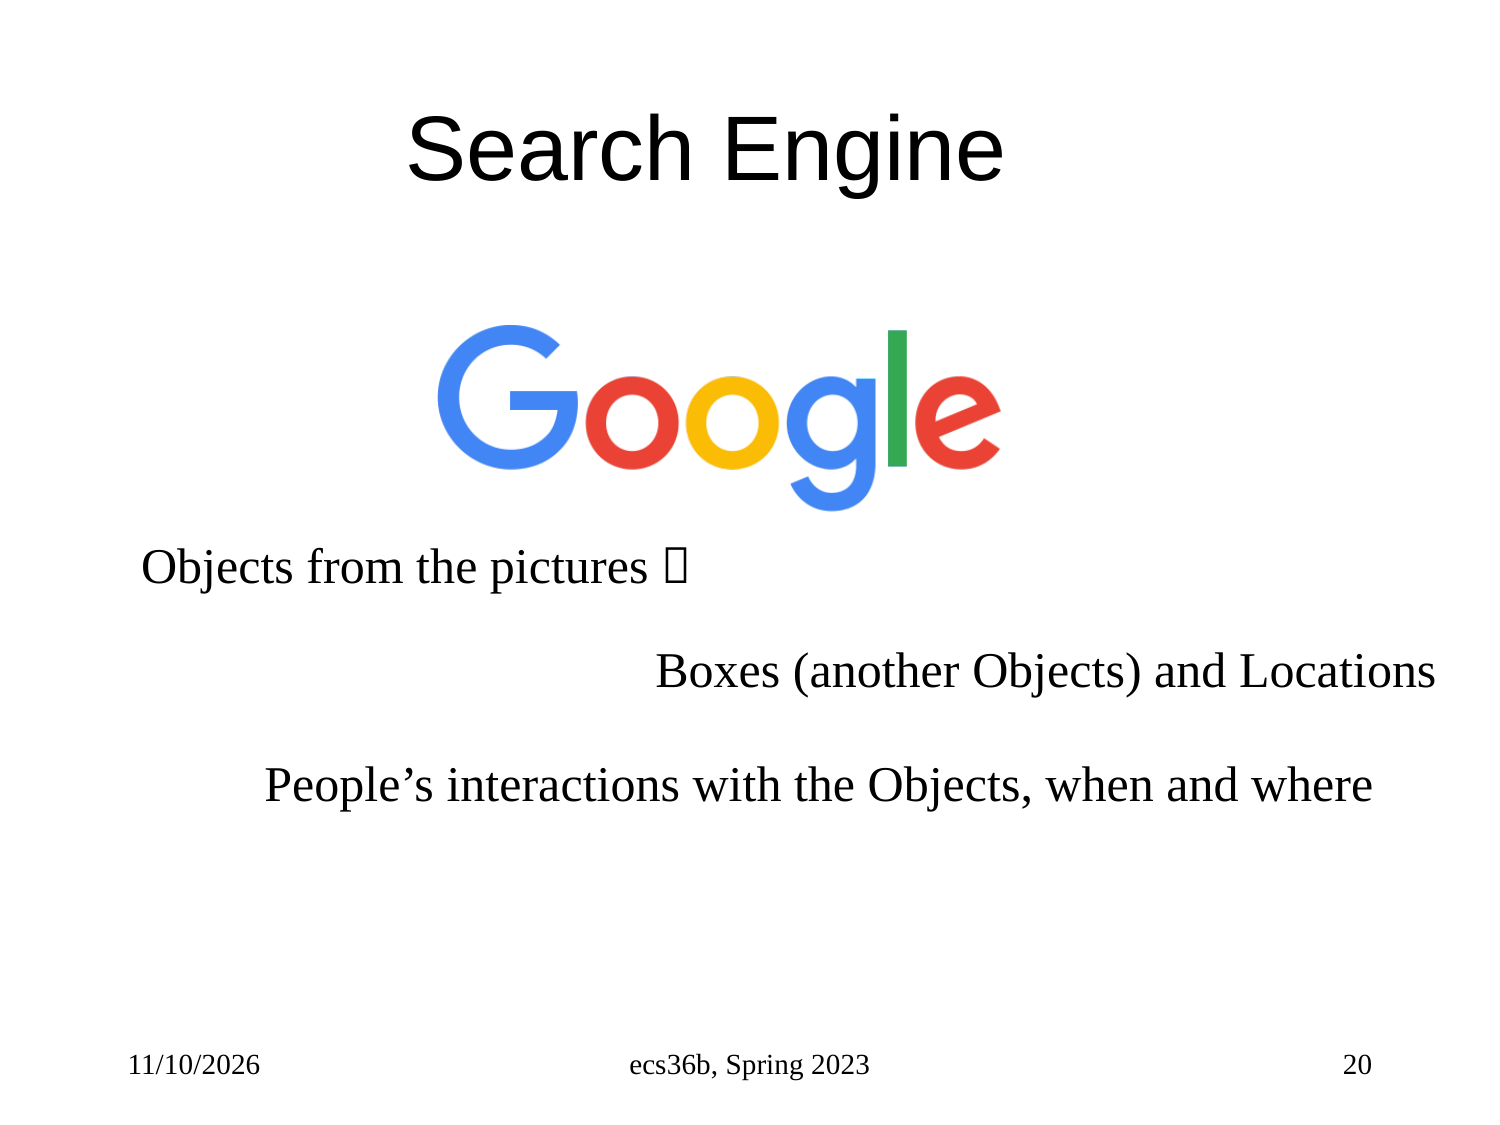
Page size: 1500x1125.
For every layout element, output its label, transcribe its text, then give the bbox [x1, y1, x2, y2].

text_box Boxes (another Objects) and Locations [640, 630, 1452, 706]
footer ecs36b, Spring 2023 [512, 1024, 988, 1101]
picture [437, 324, 1005, 517]
title Search Engine [187, 49, 1226, 238]
text_box Objects from the pictures  [126, 526, 707, 602]
text_box People’s interactions with the Objects, when and where [249, 744, 1390, 820]
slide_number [112, 1024, 426, 1101]
slide_number 20 [1074, 1024, 1388, 1101]
